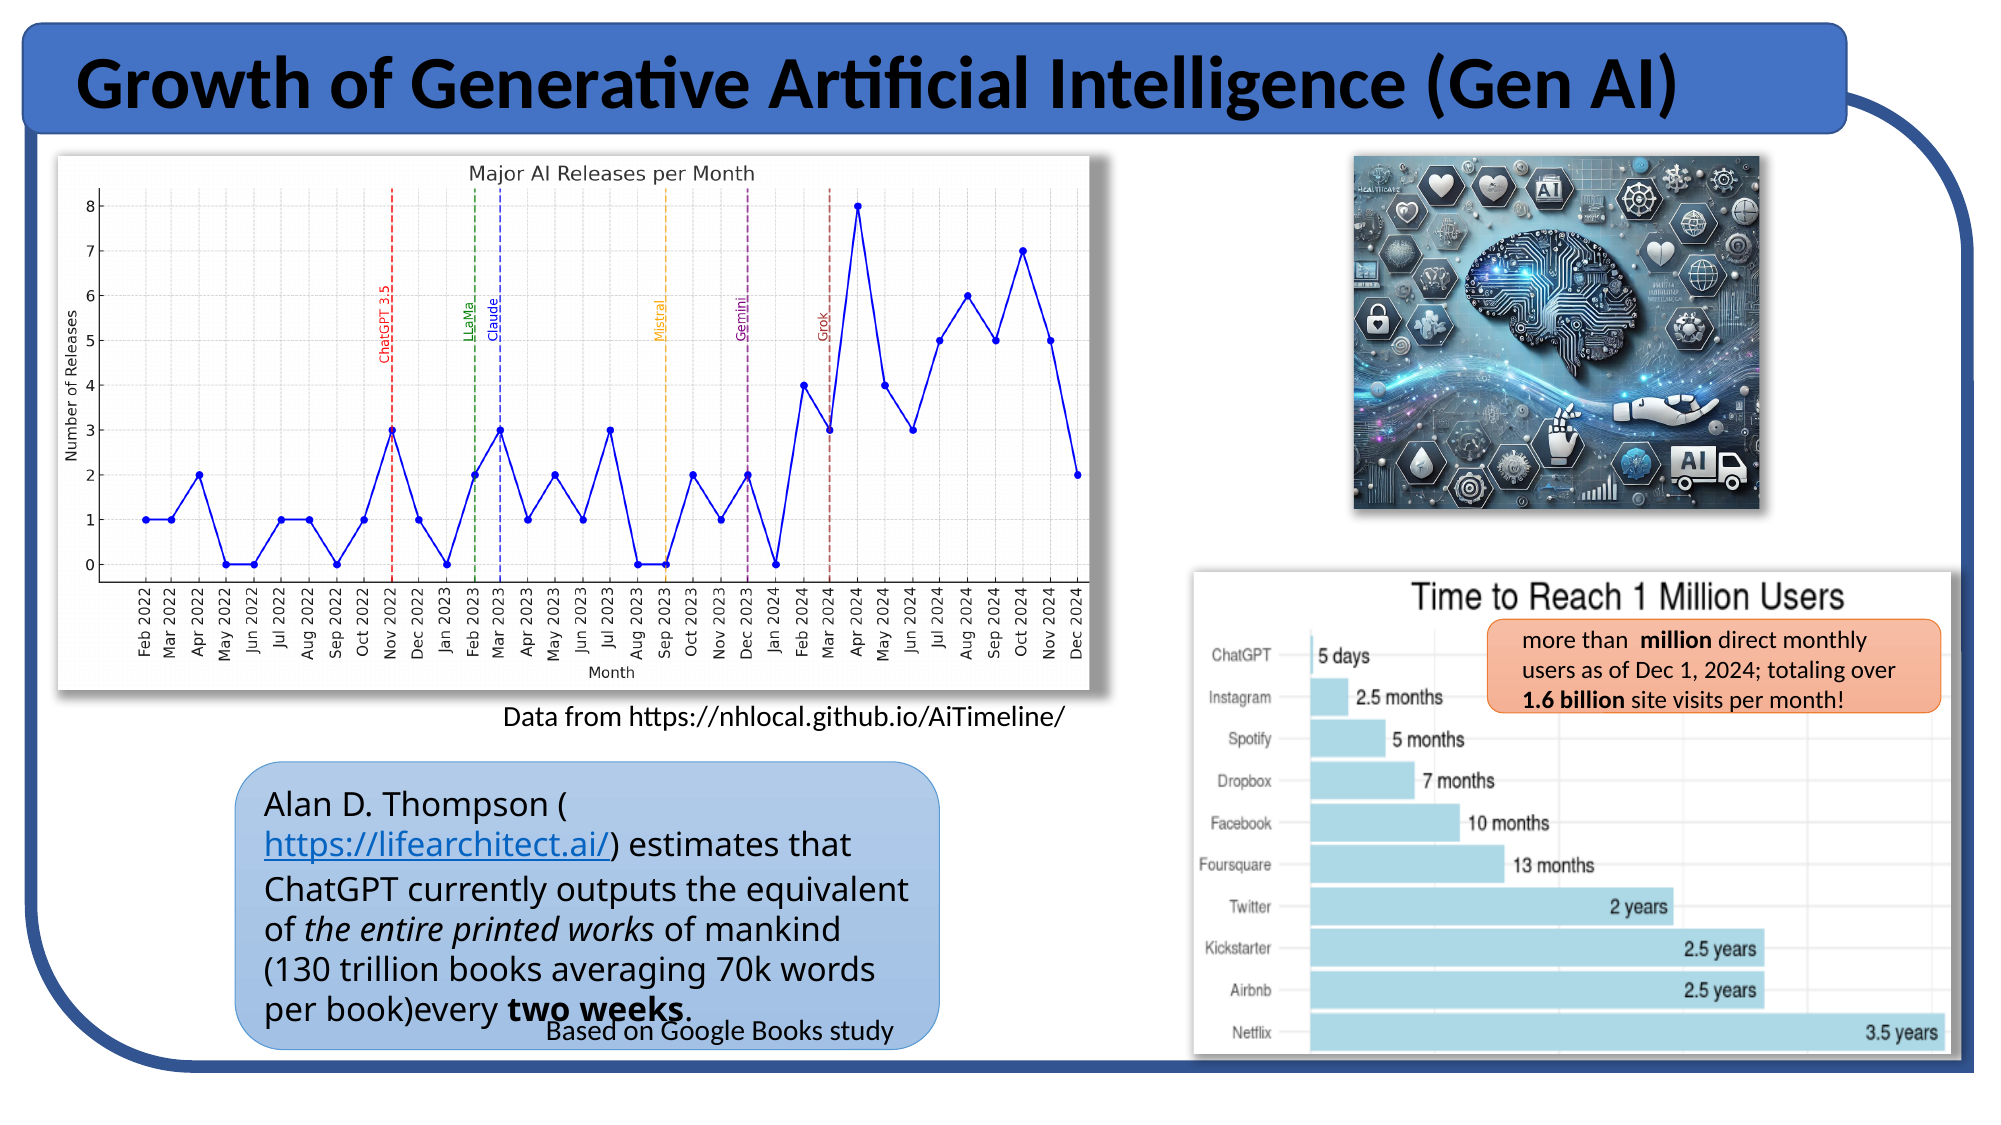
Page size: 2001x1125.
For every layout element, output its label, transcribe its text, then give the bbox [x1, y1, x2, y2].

text_box Growth of Generative Artificial Intelligence (Gen AI) [21, 22, 1848, 135]
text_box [235, 761, 965, 1055]
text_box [58, 156, 1090, 741]
picture [1353, 156, 1760, 509]
text_box [29, 97, 1969, 1068]
picture [1193, 572, 1951, 1058]
